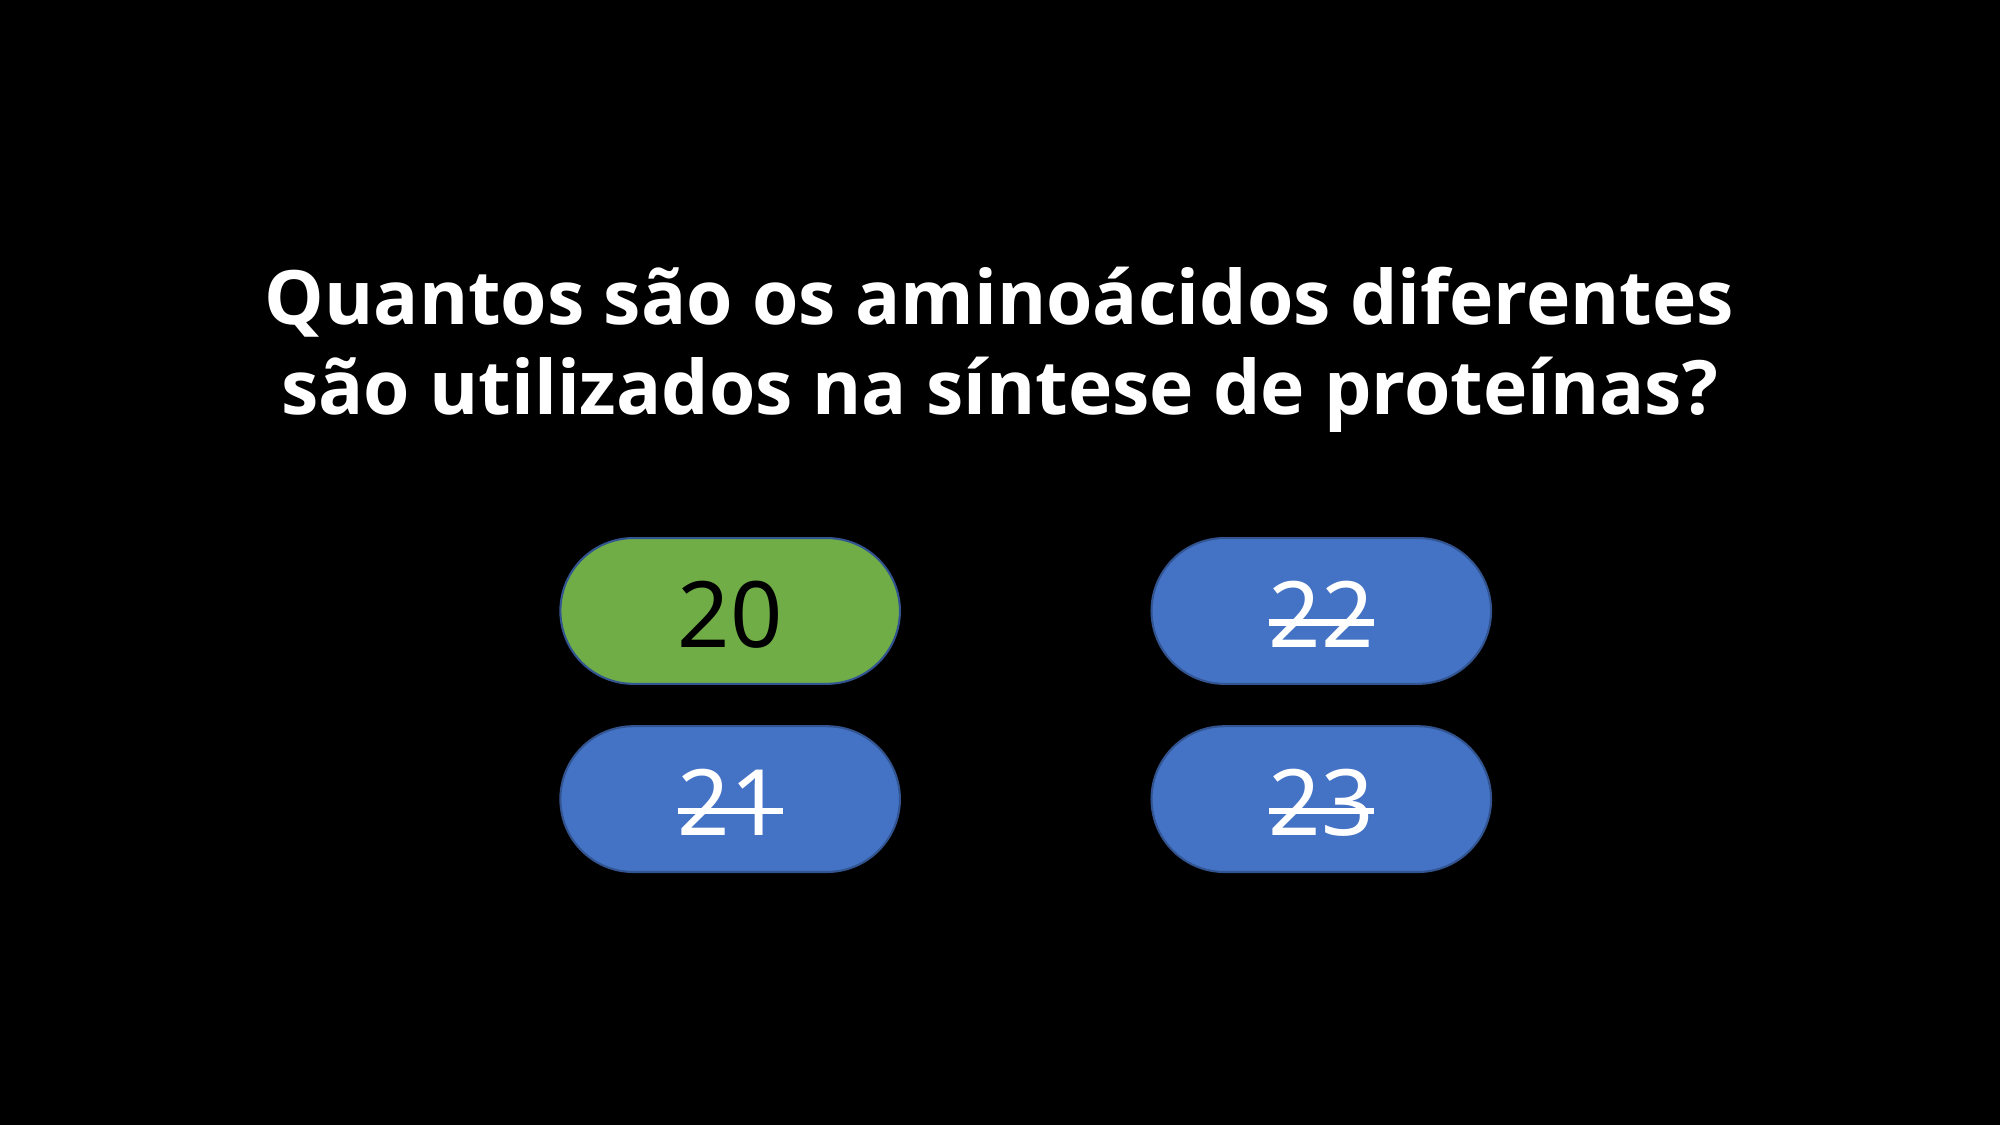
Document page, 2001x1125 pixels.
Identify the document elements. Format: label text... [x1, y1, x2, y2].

text_box Quantos são os aminoácidos diferentes são utilizados na síntese de proteínas? [192, 242, 1808, 437]
text_box 22 [1150, 537, 1493, 685]
text_box 21 [559, 725, 901, 874]
text_box 20 [559, 537, 901, 685]
text_box 23 [1150, 725, 1493, 874]
